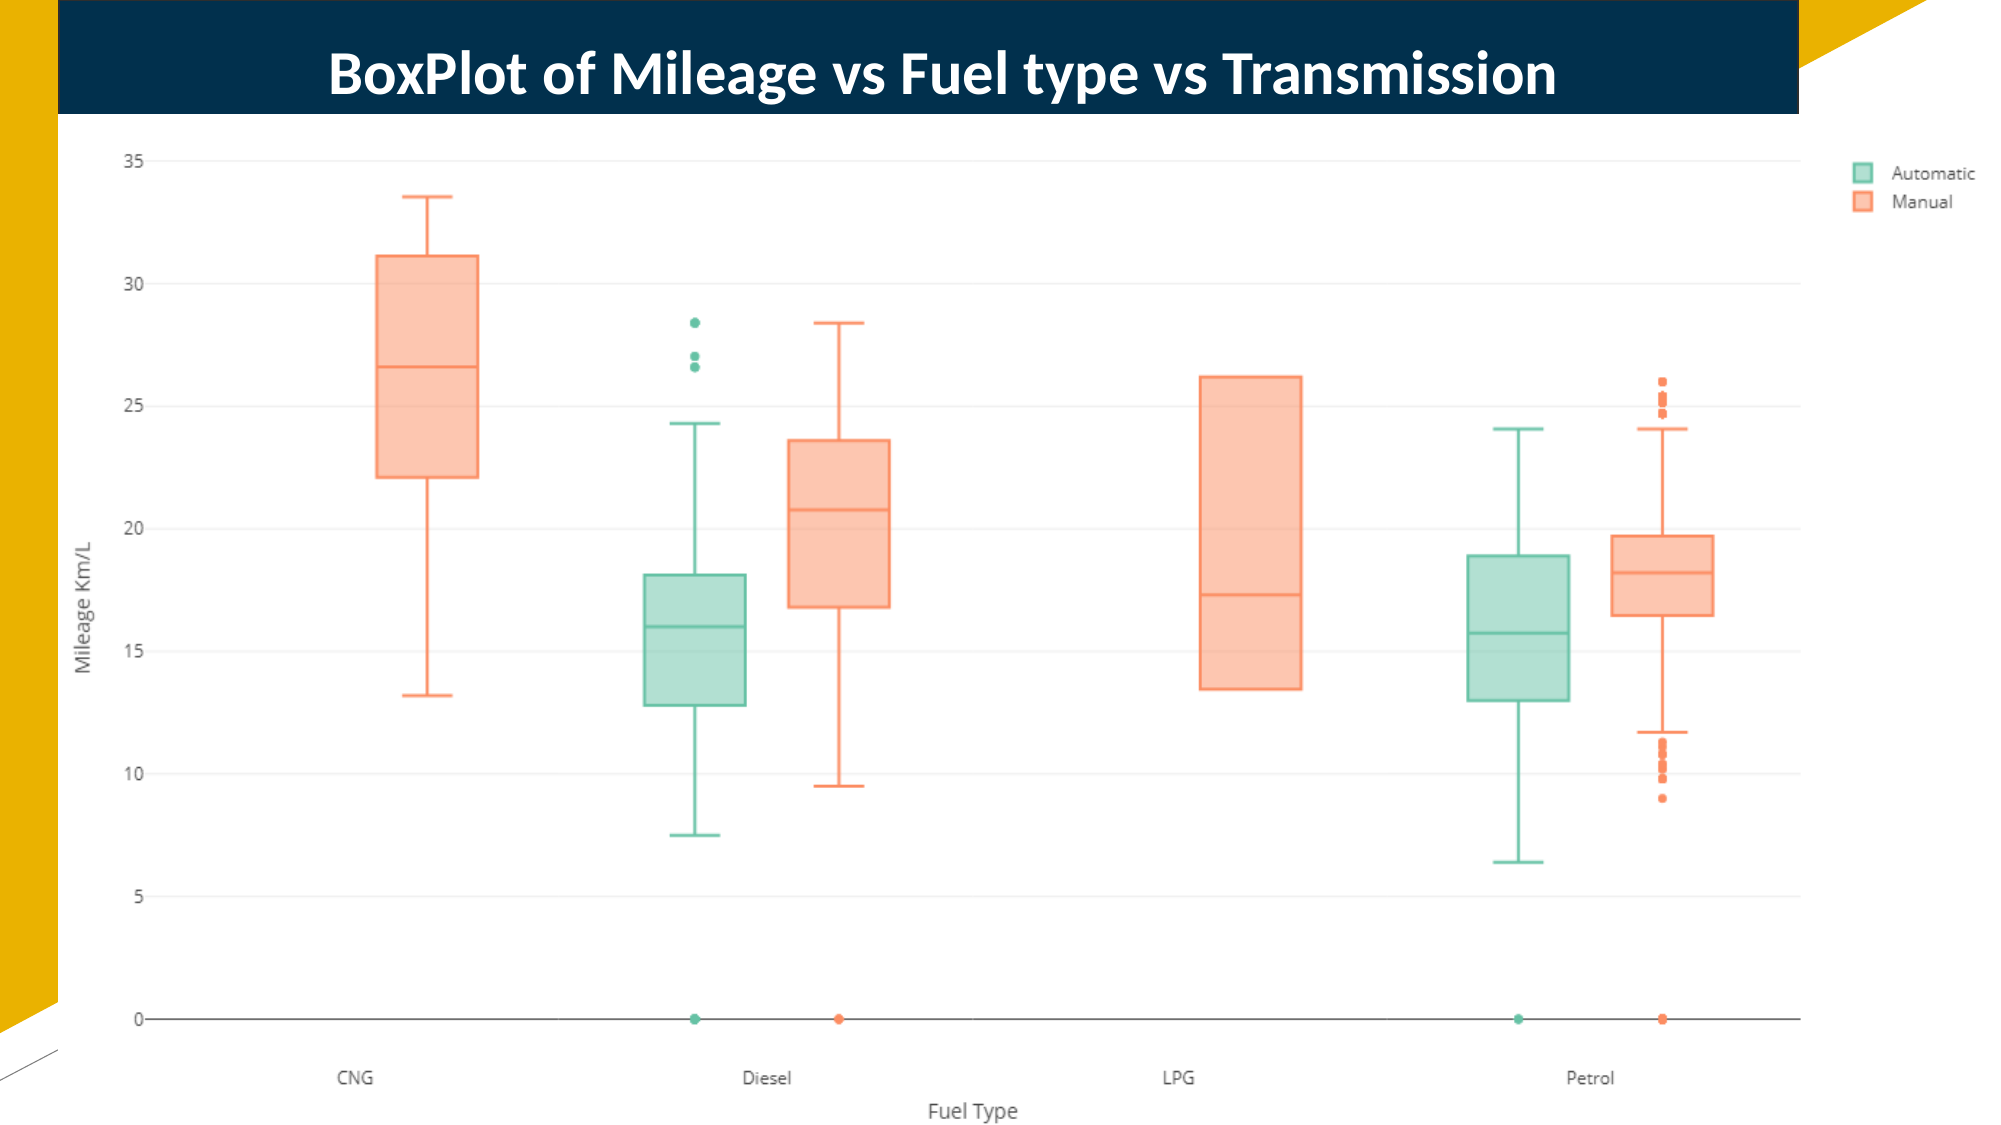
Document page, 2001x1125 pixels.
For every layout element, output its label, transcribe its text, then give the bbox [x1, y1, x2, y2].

title BoxPlot of Mileage vs Fuel type vs Transmission [58, 0, 1799, 114]
picture [58, 114, 2000, 1125]
